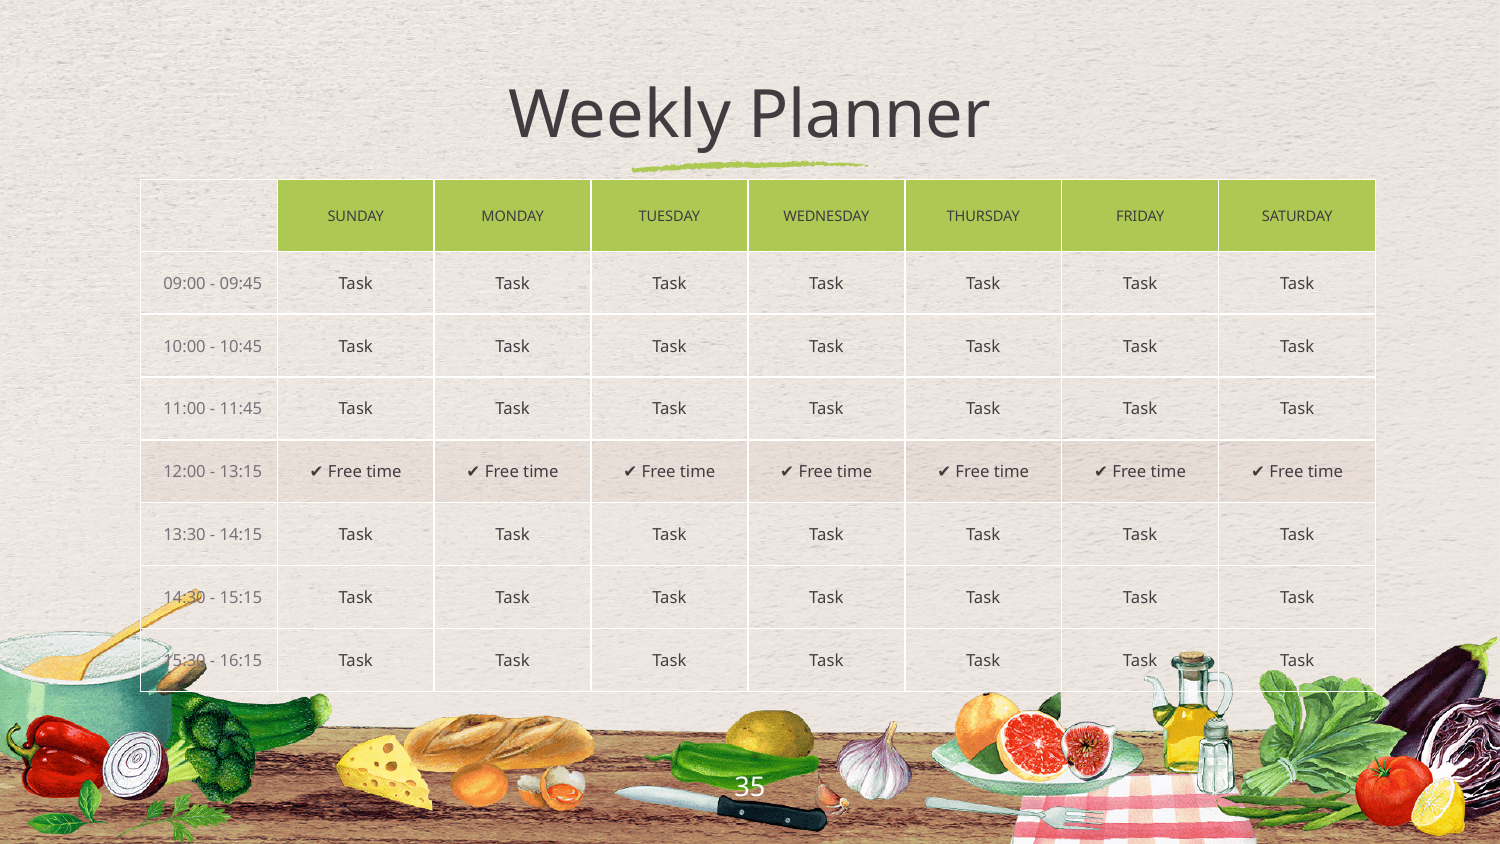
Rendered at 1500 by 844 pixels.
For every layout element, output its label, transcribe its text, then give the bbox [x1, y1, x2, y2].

table_cell 15:30 - 16:15 [141, 629, 277, 691]
table_cell Task [592, 566, 747, 628]
table_cell Task [749, 566, 904, 628]
table_cell Task [1062, 629, 1218, 691]
table_header MONDAY [435, 180, 590, 251]
table_cell Task [1219, 629, 1375, 691]
table_cell Task [278, 315, 433, 376]
table_cell Task [906, 629, 1061, 691]
table_cell Task [749, 503, 904, 565]
picture [0, 0, 1500, 844]
table_cell ✔ Free time [435, 441, 590, 502]
table_header THURSDAY [906, 180, 1061, 251]
table_cell Task [1062, 378, 1218, 439]
table_cell Task [1219, 503, 1375, 565]
table_cell 09:00 - 09:45 [141, 252, 277, 313]
table_cell Task [1219, 252, 1375, 313]
table_cell Task [278, 503, 433, 565]
table_cell Task [435, 252, 590, 313]
table_cell Task [749, 629, 904, 691]
table_cell 14:30 - 15:15 [141, 566, 277, 628]
table_cell Task [278, 566, 433, 628]
table_cell Task [435, 315, 590, 376]
table_cell Task [1062, 566, 1218, 628]
table_cell Task [1062, 315, 1218, 376]
table_cell Task [906, 252, 1061, 313]
table_cell Task [278, 378, 433, 439]
table_header [141, 180, 277, 251]
table_cell Task [435, 503, 590, 565]
table_cell Task [435, 566, 590, 628]
table_header TUESDAY [592, 180, 747, 251]
table_cell Task [592, 629, 747, 691]
table_cell Task [435, 629, 590, 691]
table_cell Task [592, 252, 747, 313]
table_cell Task [278, 252, 433, 313]
table_cell 10:00 - 10:45 [141, 315, 277, 376]
table_header SUNDAY [278, 180, 433, 251]
table_cell Task [435, 378, 590, 439]
table_header SATURDAY [1219, 180, 1375, 251]
table_header FRIDAY [1062, 180, 1218, 251]
table_cell Task [906, 315, 1061, 376]
table_cell Task [1062, 503, 1218, 565]
table_cell ✔ Free time [1219, 441, 1375, 502]
table_cell ✔ Free time [1062, 441, 1218, 502]
slide_number ‹#› [705, 732, 795, 844]
table_cell ✔ Free time [278, 441, 433, 502]
table_header WEDNESDAY [749, 180, 904, 251]
table_cell Task [906, 503, 1061, 565]
table_cell Task [749, 378, 904, 439]
table_cell Task [1219, 378, 1375, 439]
table_cell 13:30 - 14:15 [141, 503, 277, 565]
table_cell Task [906, 378, 1061, 439]
table_cell Task [1219, 566, 1375, 628]
table_cell ✔ Free time [906, 441, 1061, 502]
table_cell ✔ Free time [749, 441, 904, 502]
table_cell Task [1219, 315, 1375, 376]
table_cell Task [592, 315, 747, 376]
table_cell Task [592, 503, 747, 565]
table_cell ✔ Free time [592, 441, 747, 502]
table_cell Task [278, 629, 433, 691]
table_cell Task [749, 315, 904, 376]
table_cell 12:00 - 13:15 [141, 441, 277, 502]
table_cell 11:00 - 11:45 [141, 378, 277, 439]
title Weekly Planner [177, 87, 1323, 153]
table_cell Task [906, 566, 1061, 628]
table_cell Task [592, 378, 747, 439]
table_cell Task [749, 252, 904, 313]
table_cell Task [1062, 252, 1218, 313]
